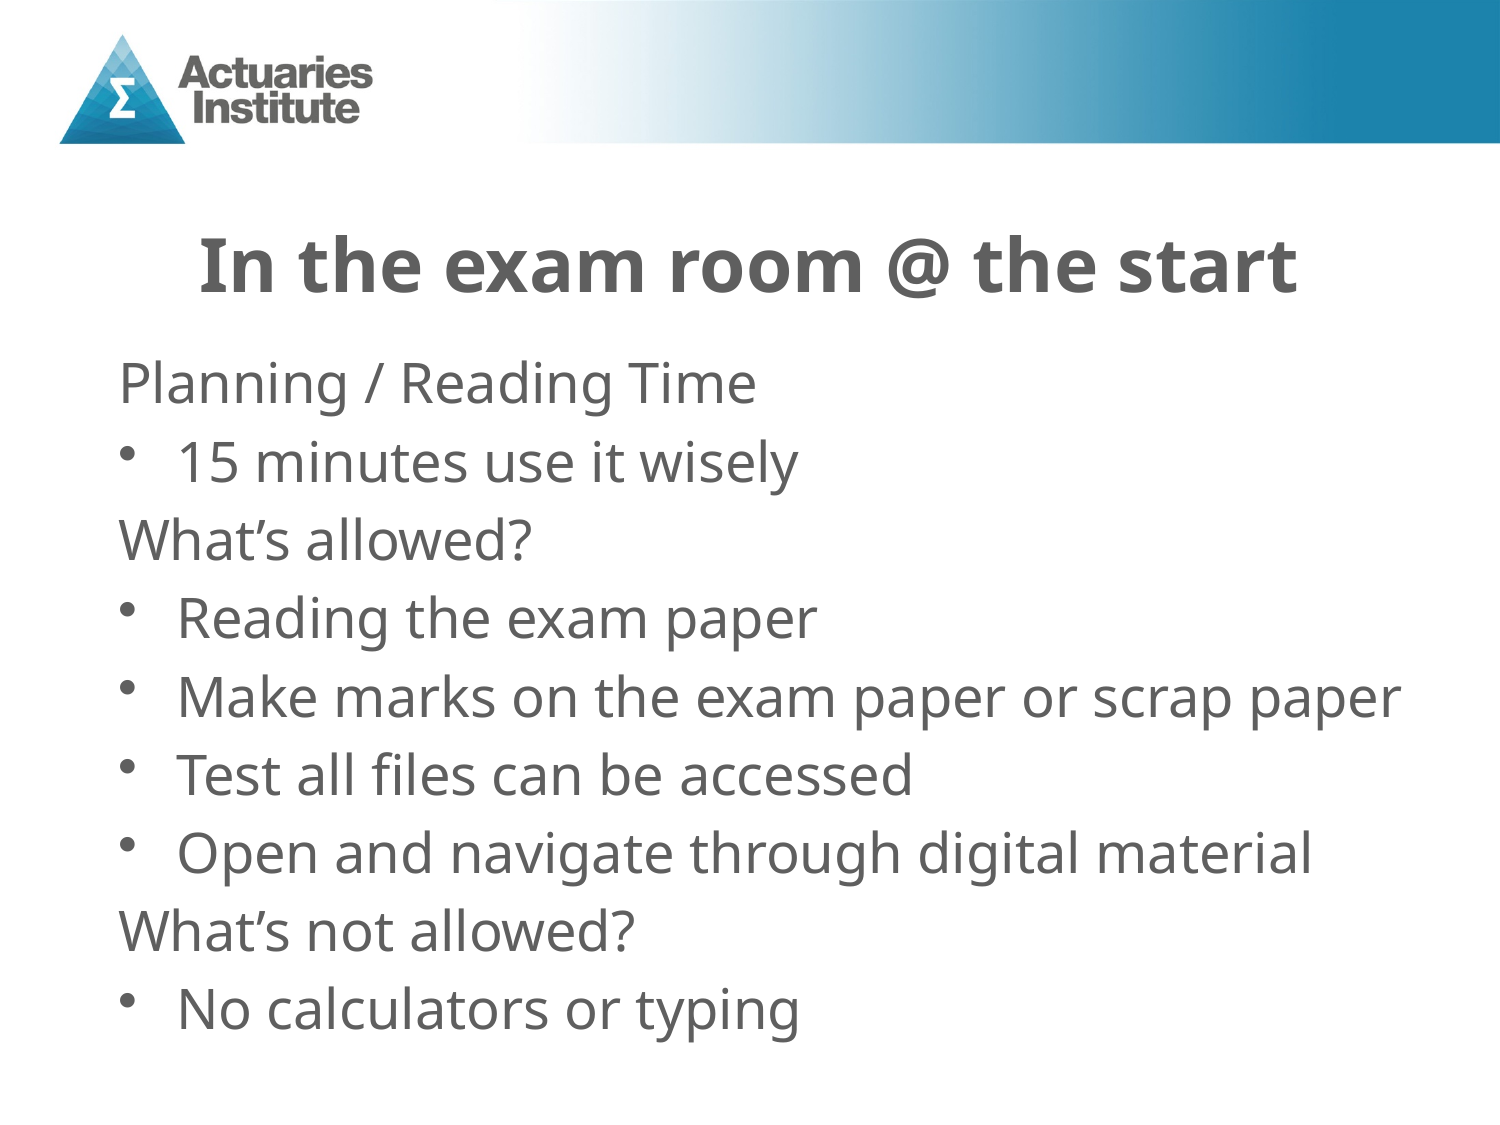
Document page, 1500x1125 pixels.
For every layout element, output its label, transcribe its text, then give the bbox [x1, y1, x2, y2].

picture [0, 0, 1500, 150]
title In the exam room @ the start [112, 149, 1388, 340]
list Planning / Reading Time 15 minutes use it wisely What’s allowed? Reading the exam paper Make marks on the exam paper or scrap paper Test all files can be accessed Open and navigate through digital material What’s not allowed? No calculators or typing [103, 340, 1455, 1094]
